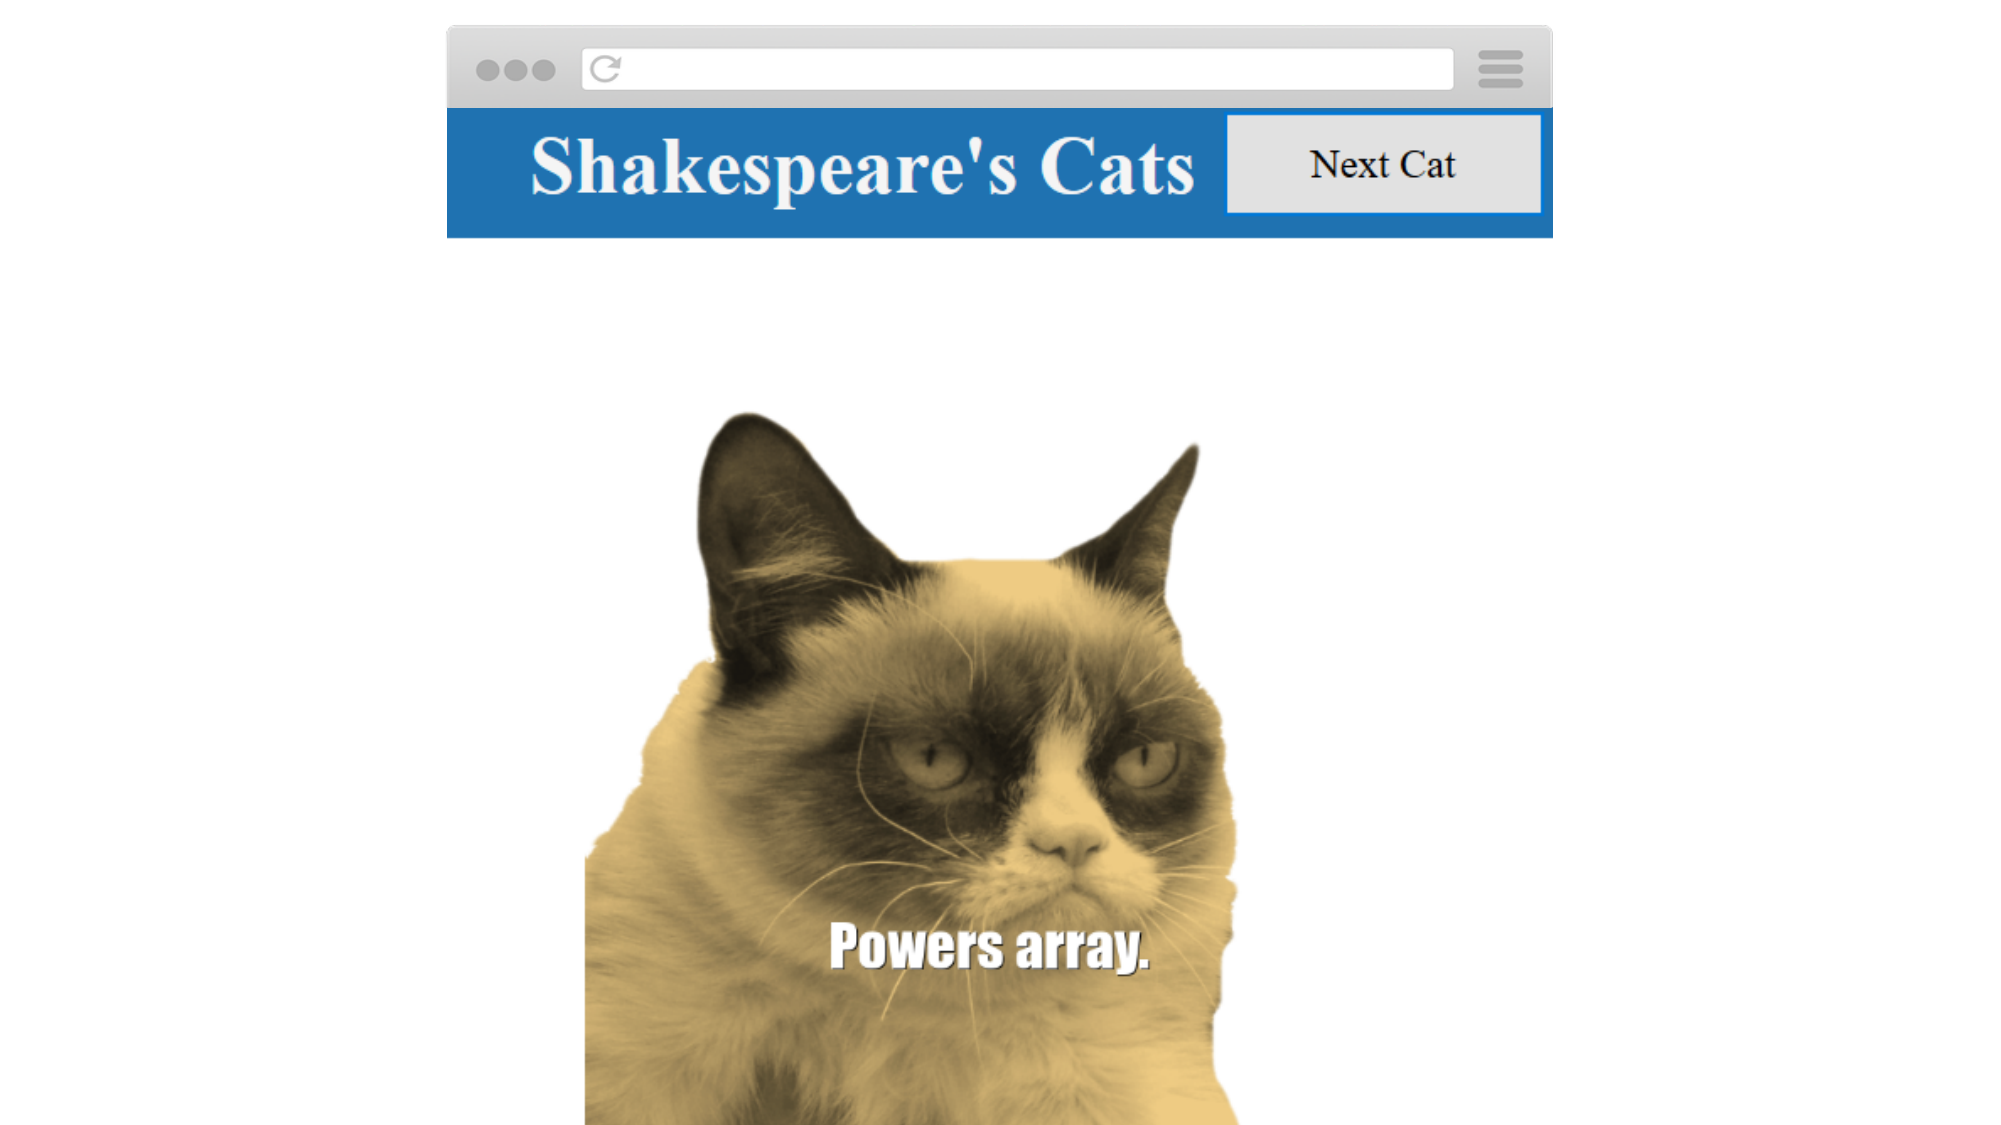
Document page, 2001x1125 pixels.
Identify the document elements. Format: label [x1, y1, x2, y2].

picture [424, 0, 1575, 1125]
